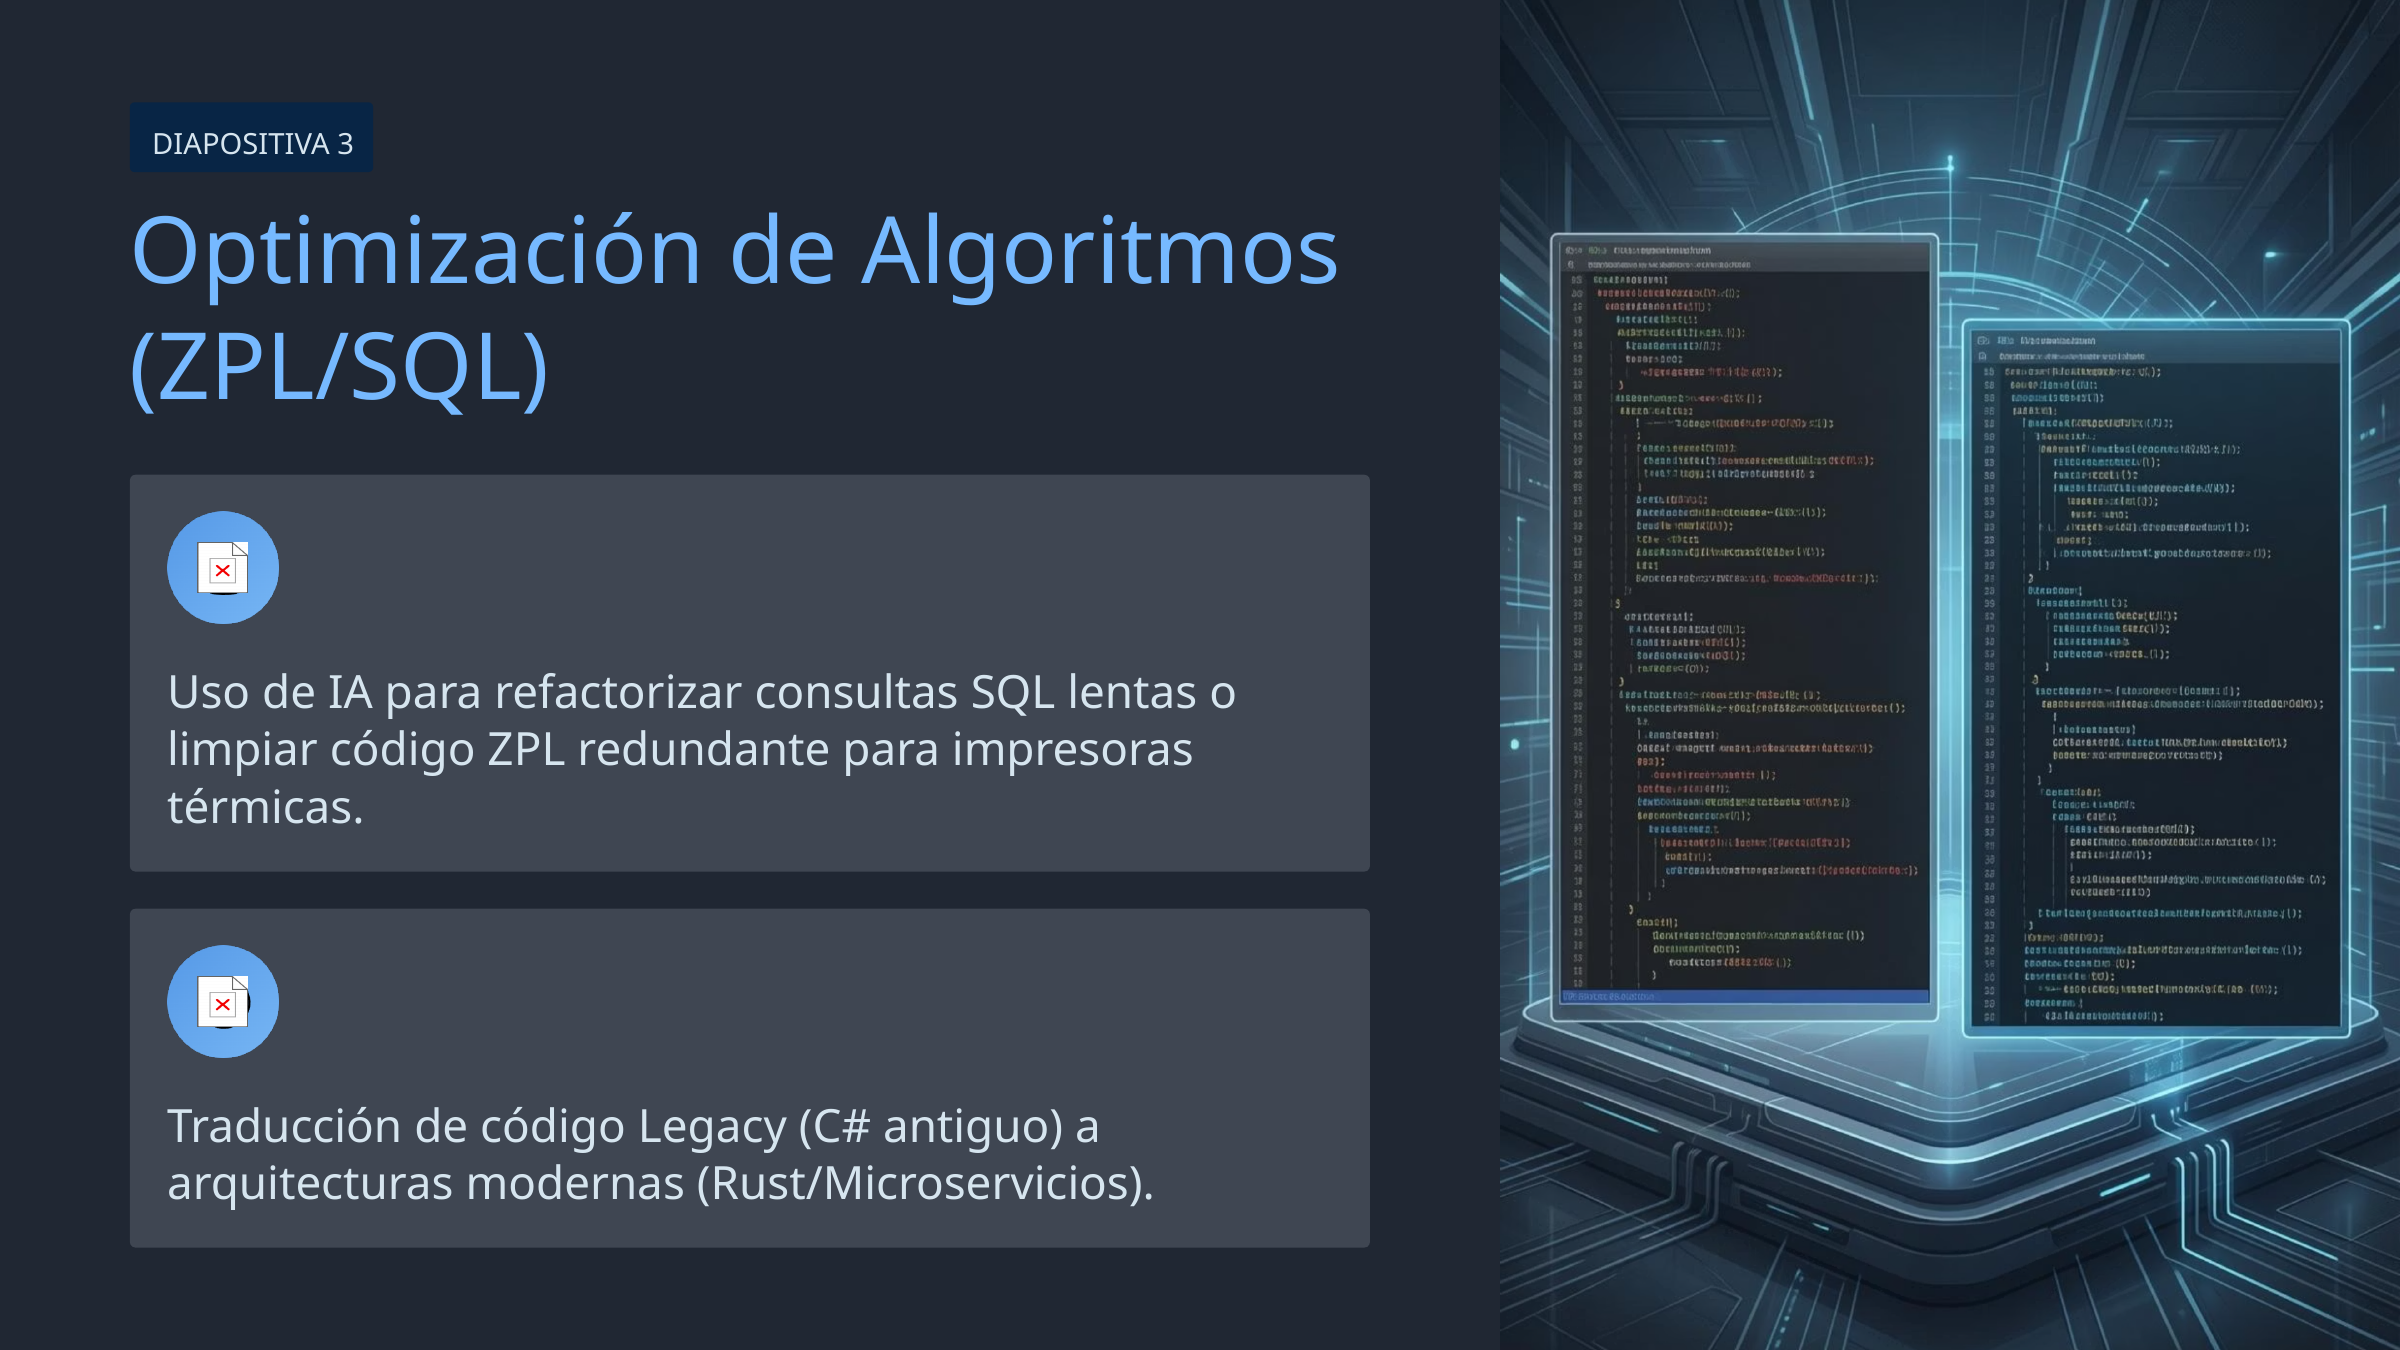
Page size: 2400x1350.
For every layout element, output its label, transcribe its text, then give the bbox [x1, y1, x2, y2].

picture [167, 511, 279, 624]
text_box [129, 102, 374, 173]
text_box [129, 908, 1370, 1248]
picture [1499, 0, 2400, 1350]
text_box Uso de IA para refactorizar consultas SQL lentas o limpiar código ZPL redundante para impresoras térmicas. [167, 660, 1333, 835]
text_box Optimización de Algoritmos (ZPL/SQL) [129, 186, 1370, 419]
text_box Traducción de código Legacy (C# antiguo) a arquitecturas modernas (Rust/Microservicios). [167, 1094, 1333, 1211]
text_box [129, 474, 1370, 872]
text_box DIAPOSITIVA 3 [152, 113, 351, 161]
picture [167, 945, 279, 1058]
